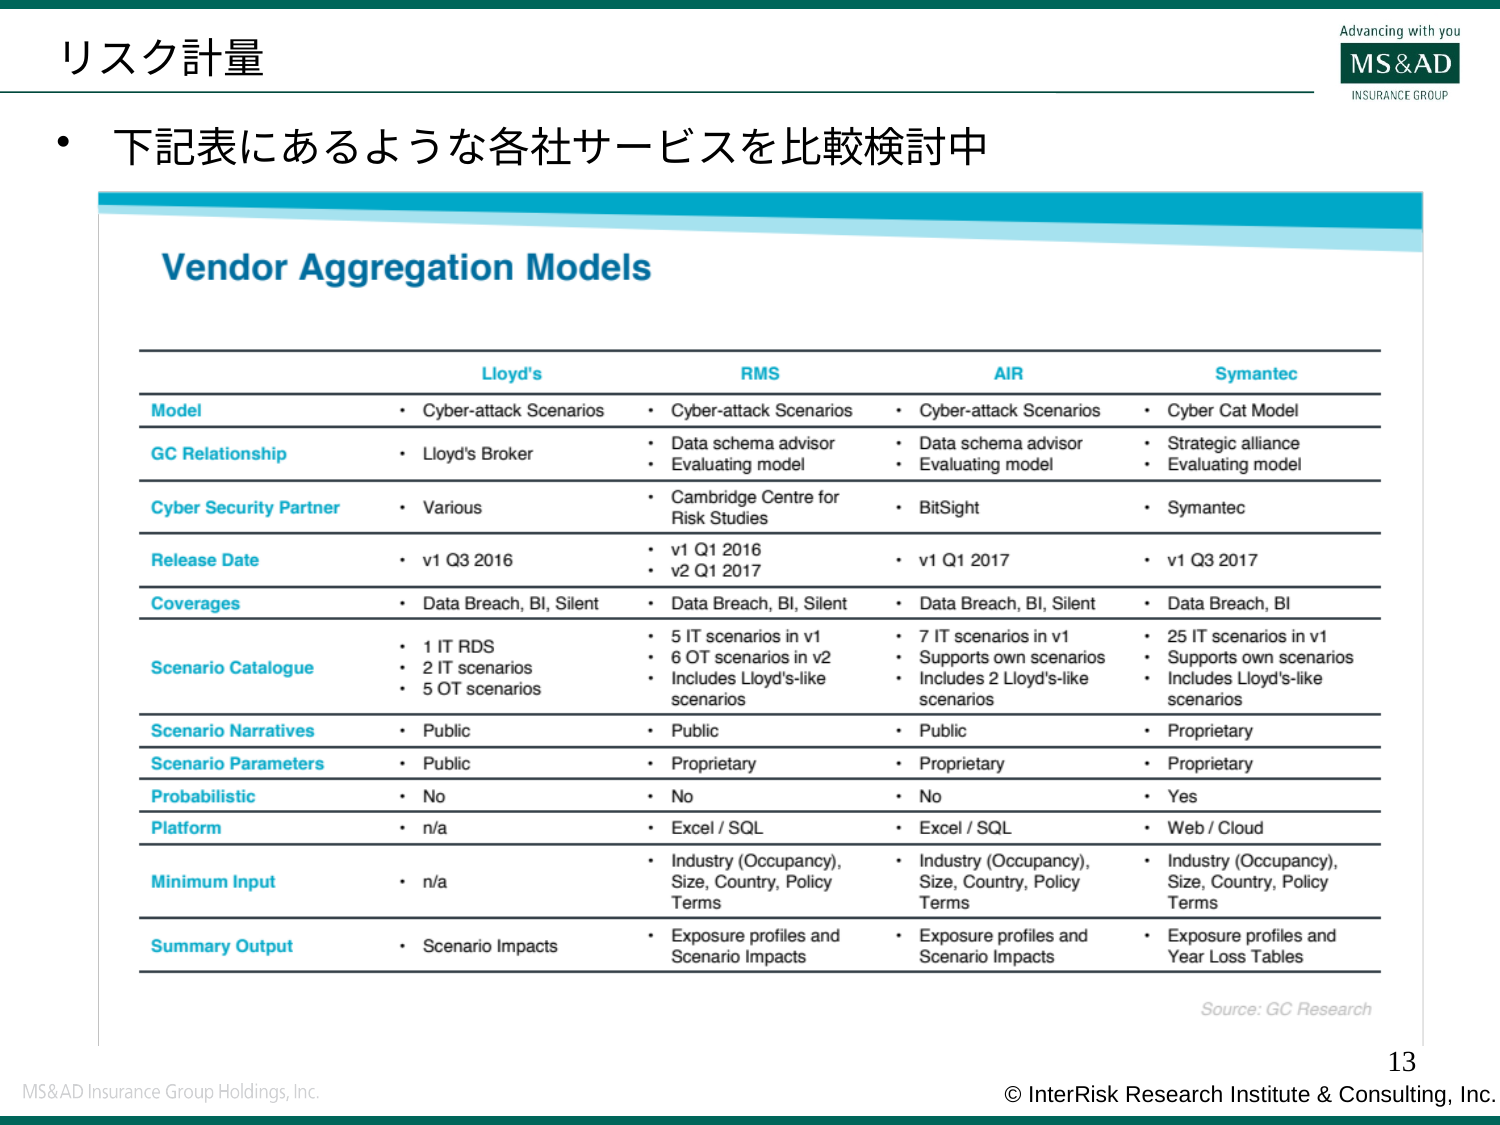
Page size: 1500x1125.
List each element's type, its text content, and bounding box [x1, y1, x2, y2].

picture [88, 170, 1432, 1046]
title リスク計量 [41, 23, 1329, 91]
picture [0, 0, 1500, 9]
picture [1328, 13, 1471, 111]
picture [23, 1083, 319, 1103]
picture [0, 1116, 1500, 1125]
slide_number 12 [1119, 1052, 1432, 1075]
list 下記表にあるような各社サービスを比較検討中 [41, 113, 1459, 1035]
